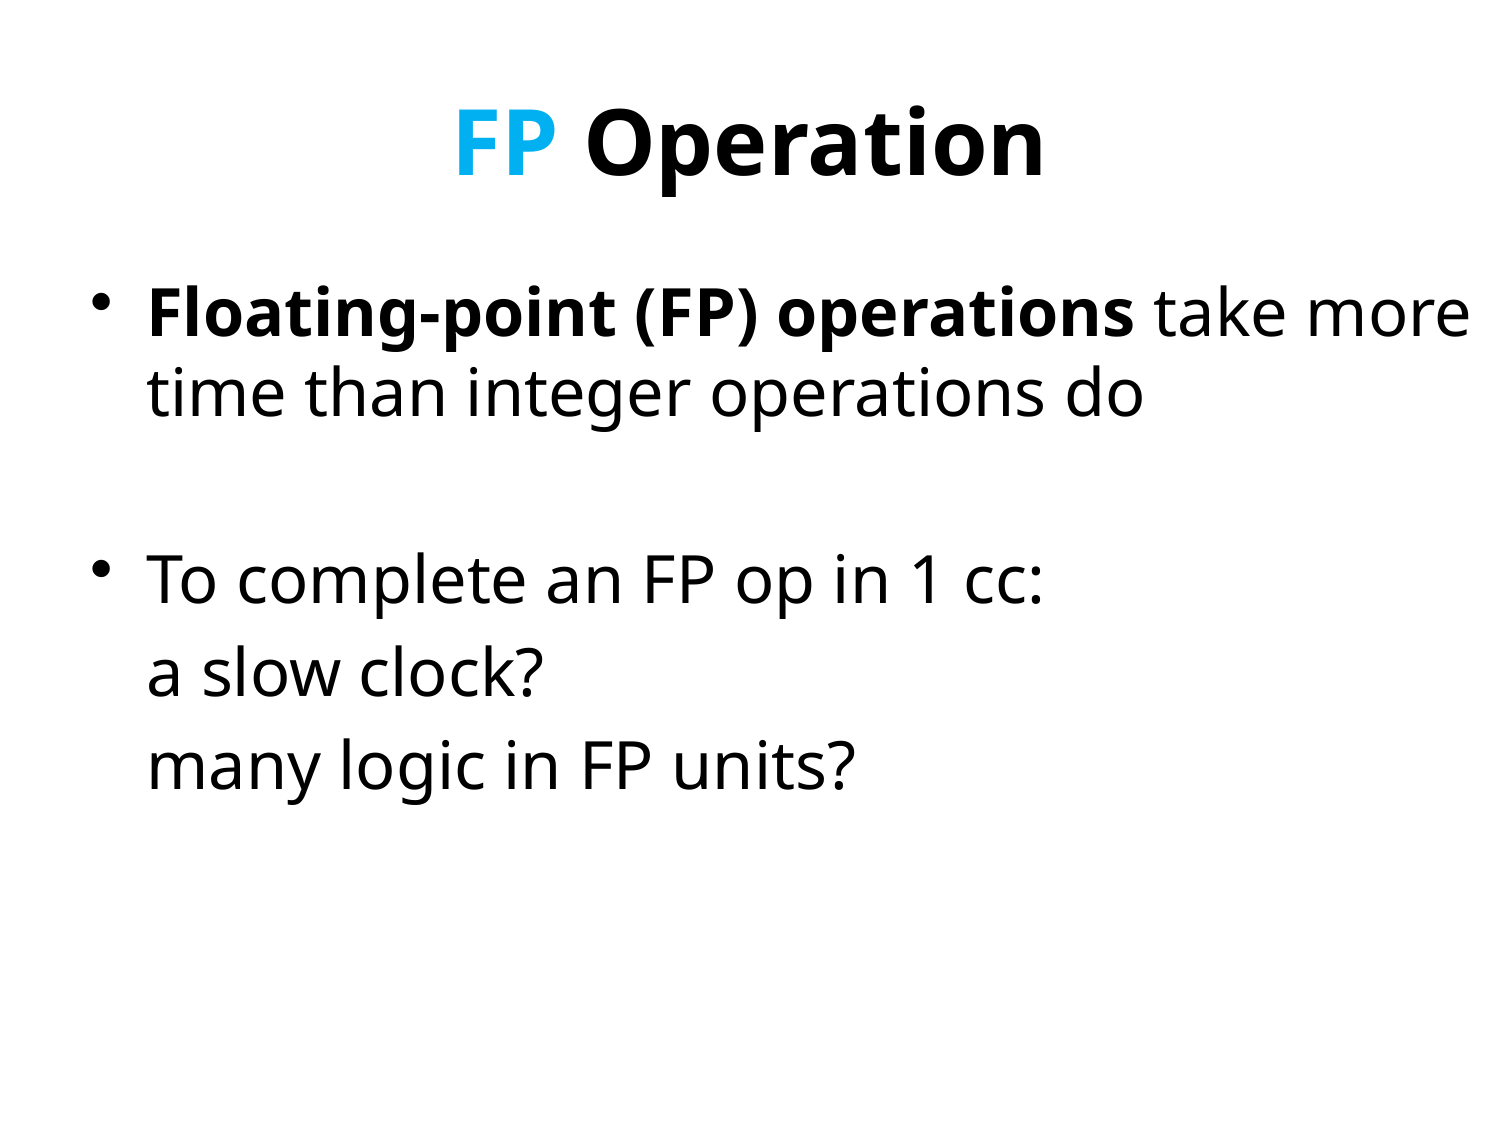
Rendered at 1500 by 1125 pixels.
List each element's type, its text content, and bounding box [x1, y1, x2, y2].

title FP Operation [0, 45, 1500, 233]
list Floating-point (FP) operations take more time than integer operations do To complete an FP op in 1 cc: a slow clock? many logic in FP units? [75, 262, 1500, 1005]
